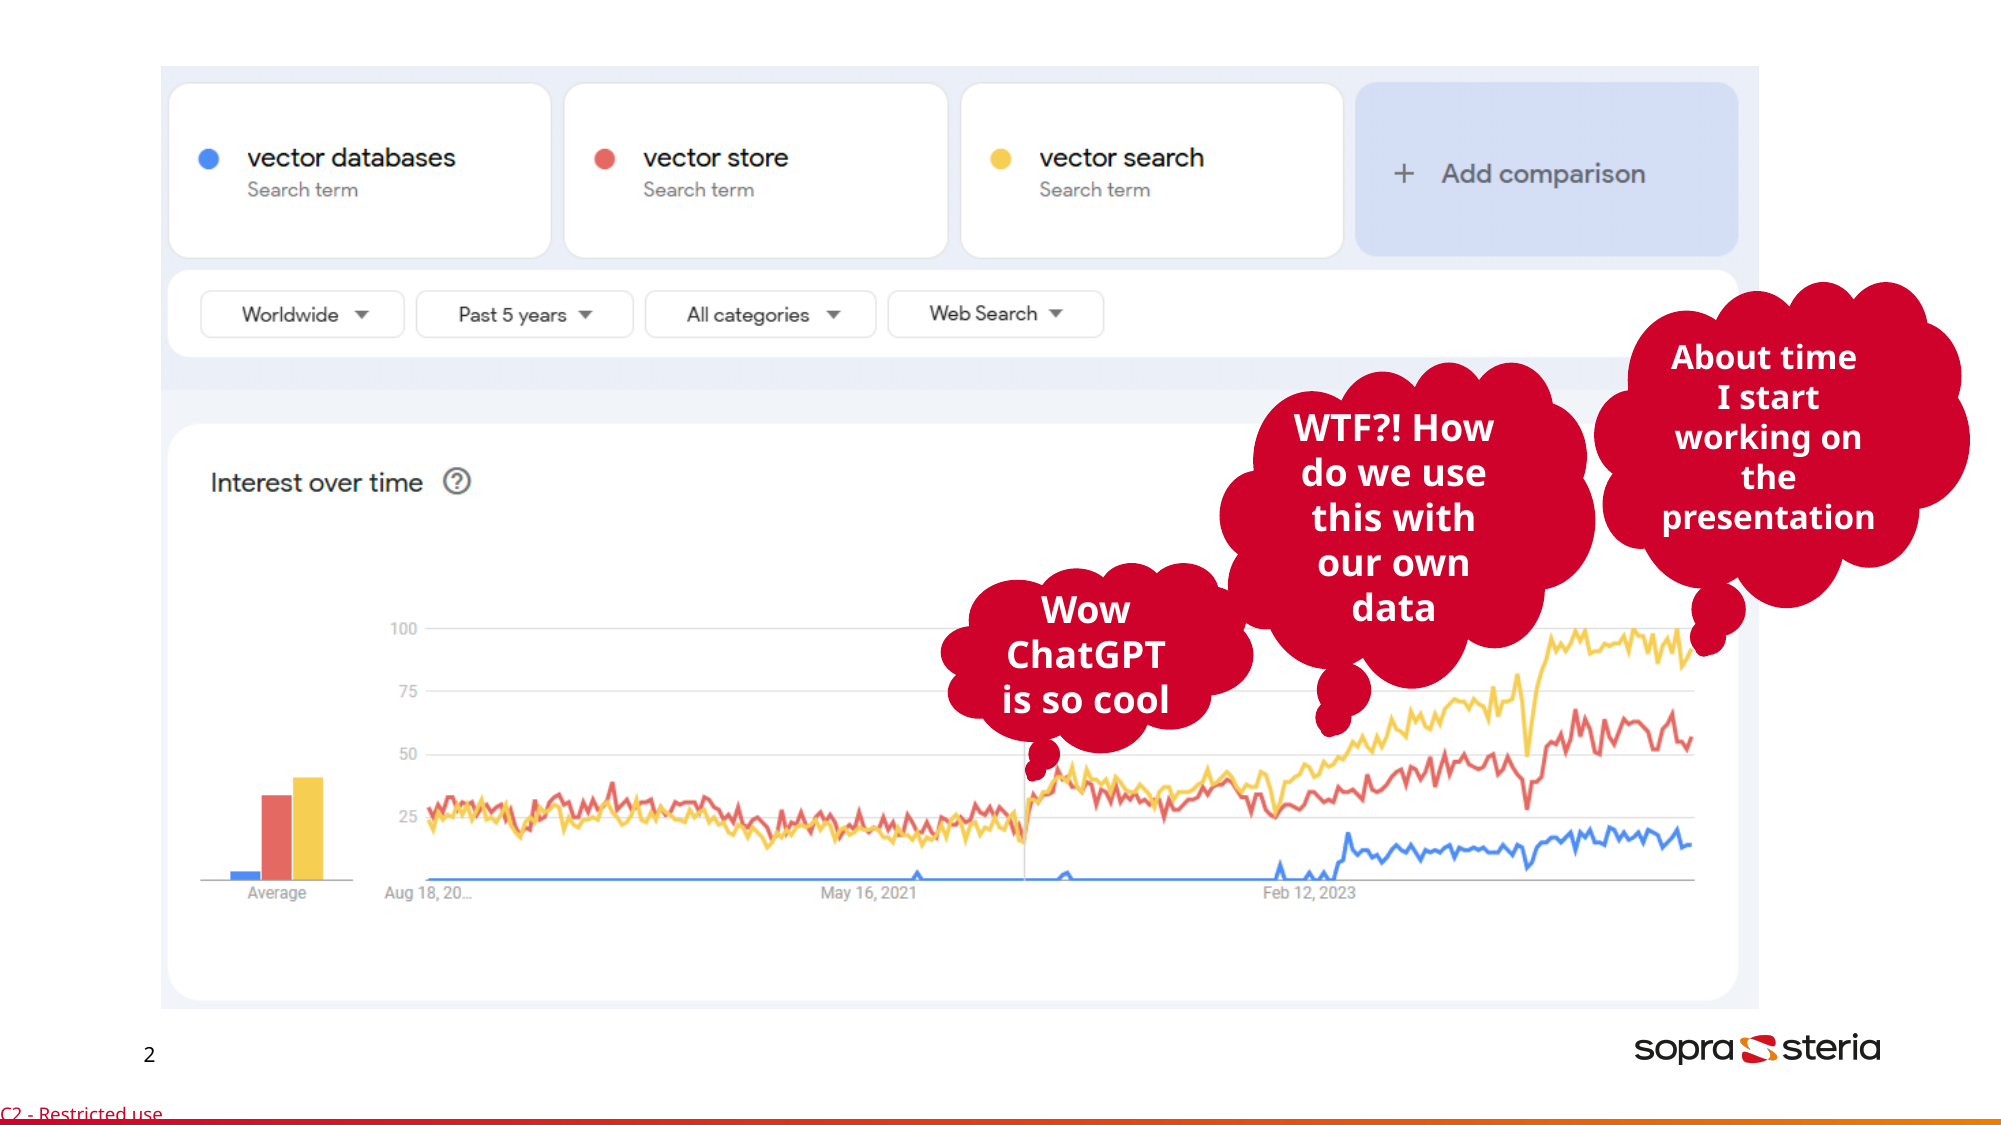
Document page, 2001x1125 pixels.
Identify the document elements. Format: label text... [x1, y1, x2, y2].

picture [1635, 1033, 1880, 1065]
picture [161, 66, 1759, 1009]
text_box About time I start working on the presentation [1759, 280, 1971, 610]
